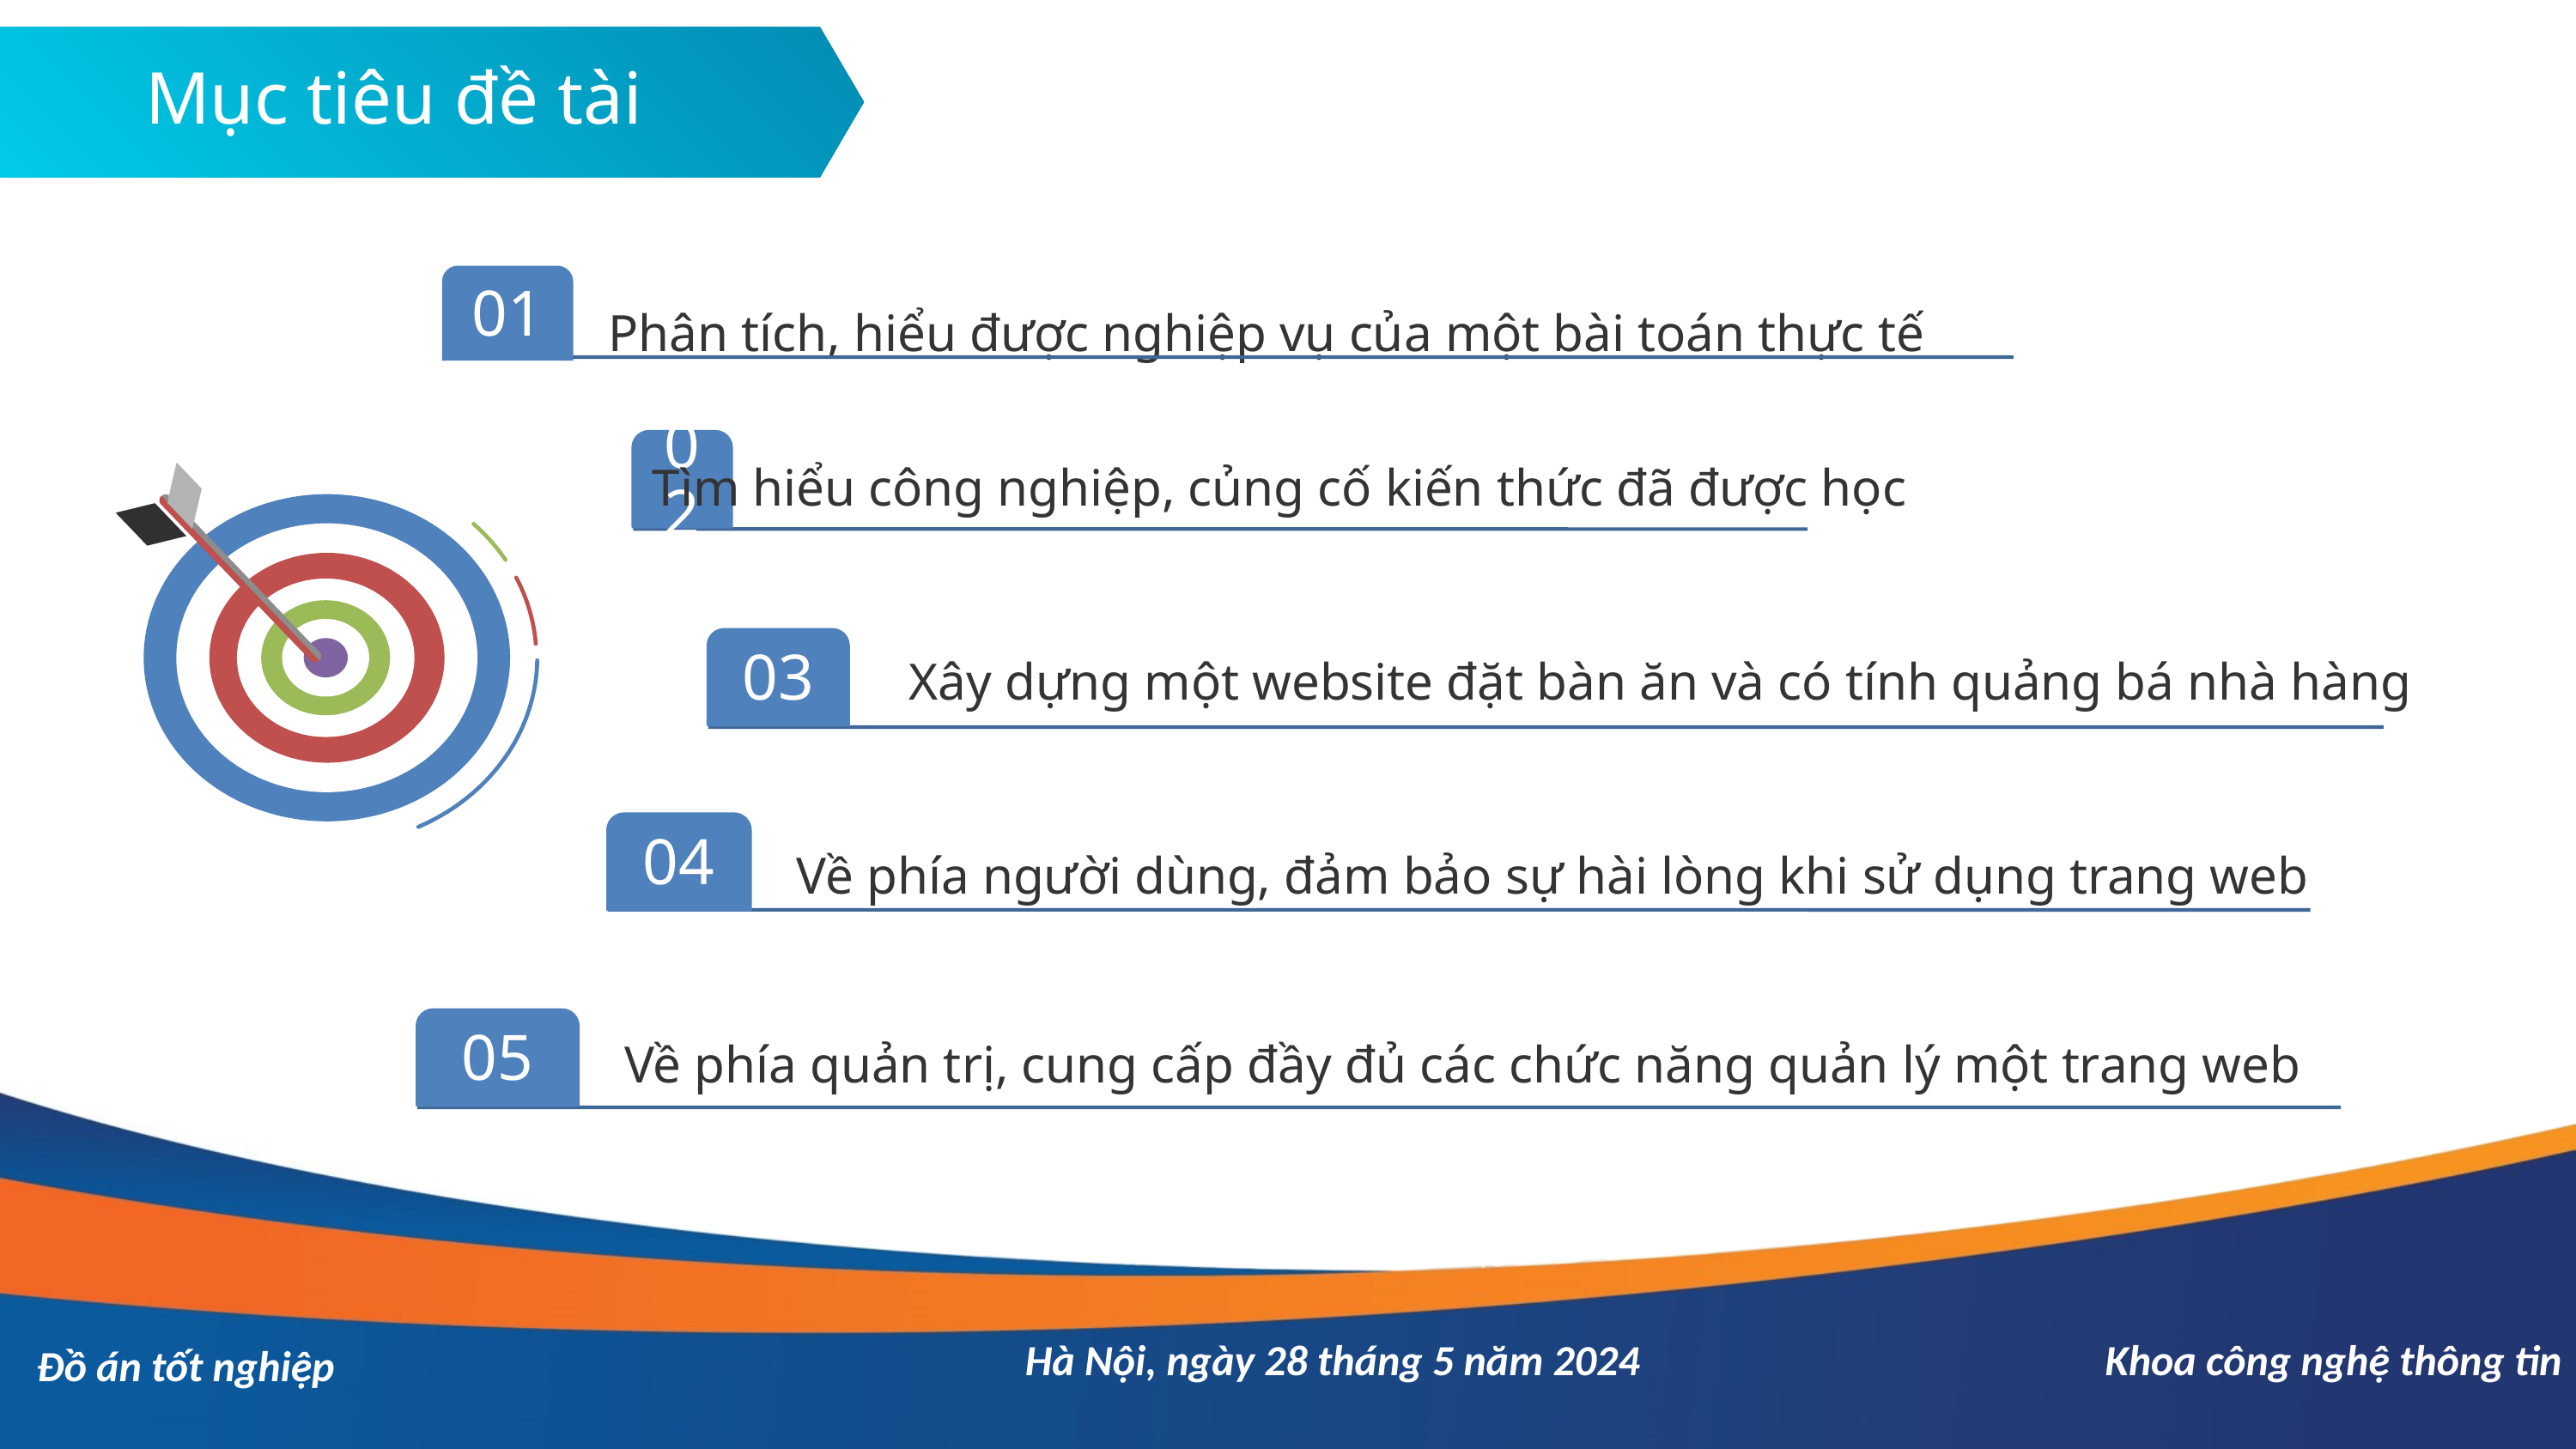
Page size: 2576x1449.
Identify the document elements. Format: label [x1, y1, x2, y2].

text_box [607, 798, 2405, 966]
text_box [441, 253, 2014, 427]
text_box [113, 463, 538, 846]
text_box [708, 611, 2491, 785]
text_box [416, 991, 2384, 1166]
picture [0, 686, 2576, 1449]
text_box [633, 414, 2126, 587]
text_box [0, 27, 865, 178]
